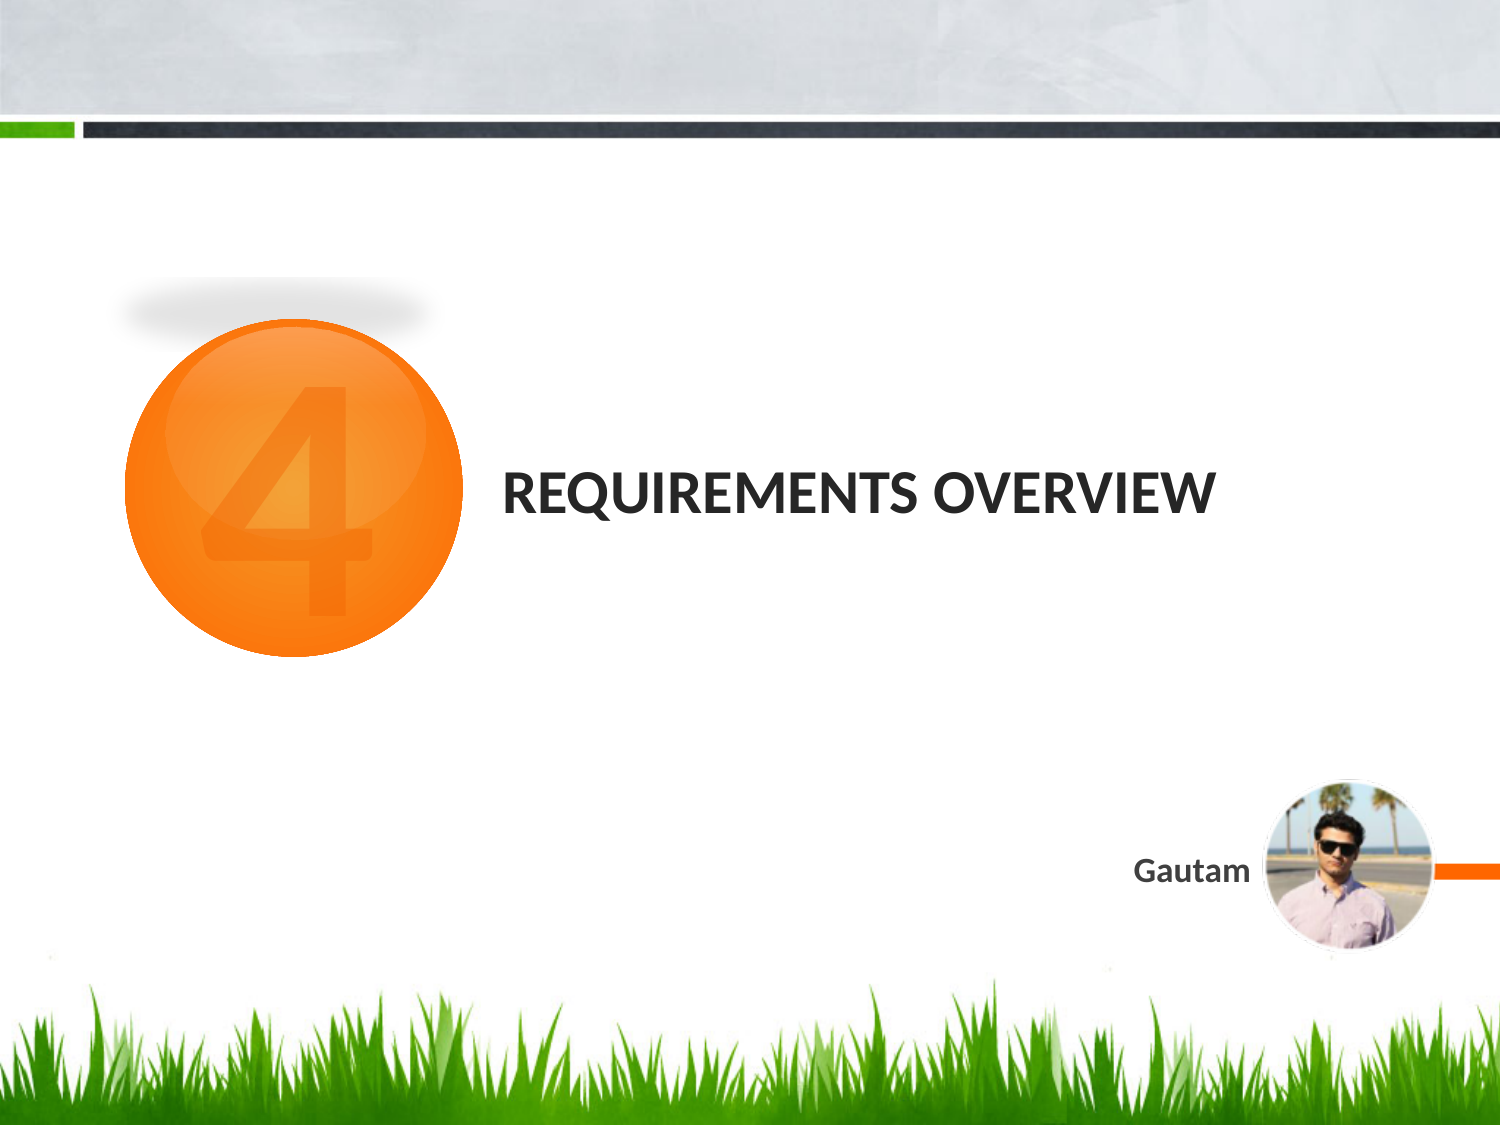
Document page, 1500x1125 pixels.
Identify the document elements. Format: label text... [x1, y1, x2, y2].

picture [0, 0, 1500, 1125]
title REQUIREMENTS OVERVIEW [487, 326, 1450, 650]
text_box 4 [183, 255, 384, 696]
